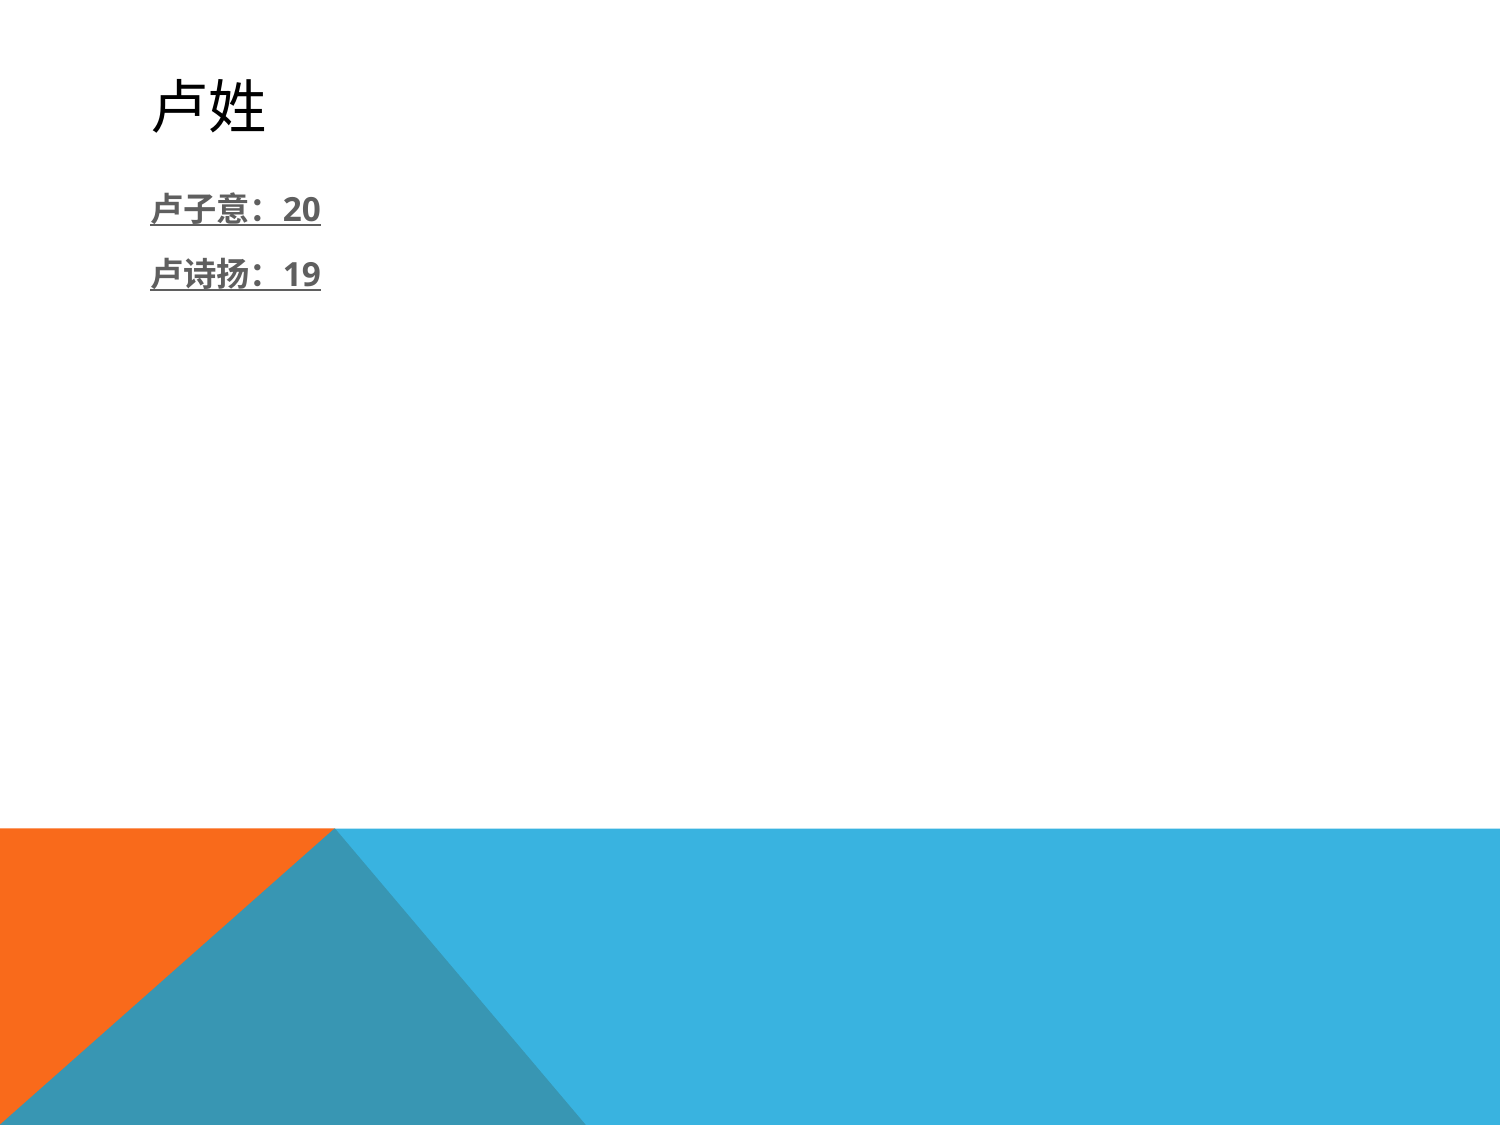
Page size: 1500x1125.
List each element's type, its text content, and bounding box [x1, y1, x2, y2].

list 卢子意：20 卢诗扬：19 [135, 180, 1369, 768]
title 卢姓 [135, 60, 1369, 150]
